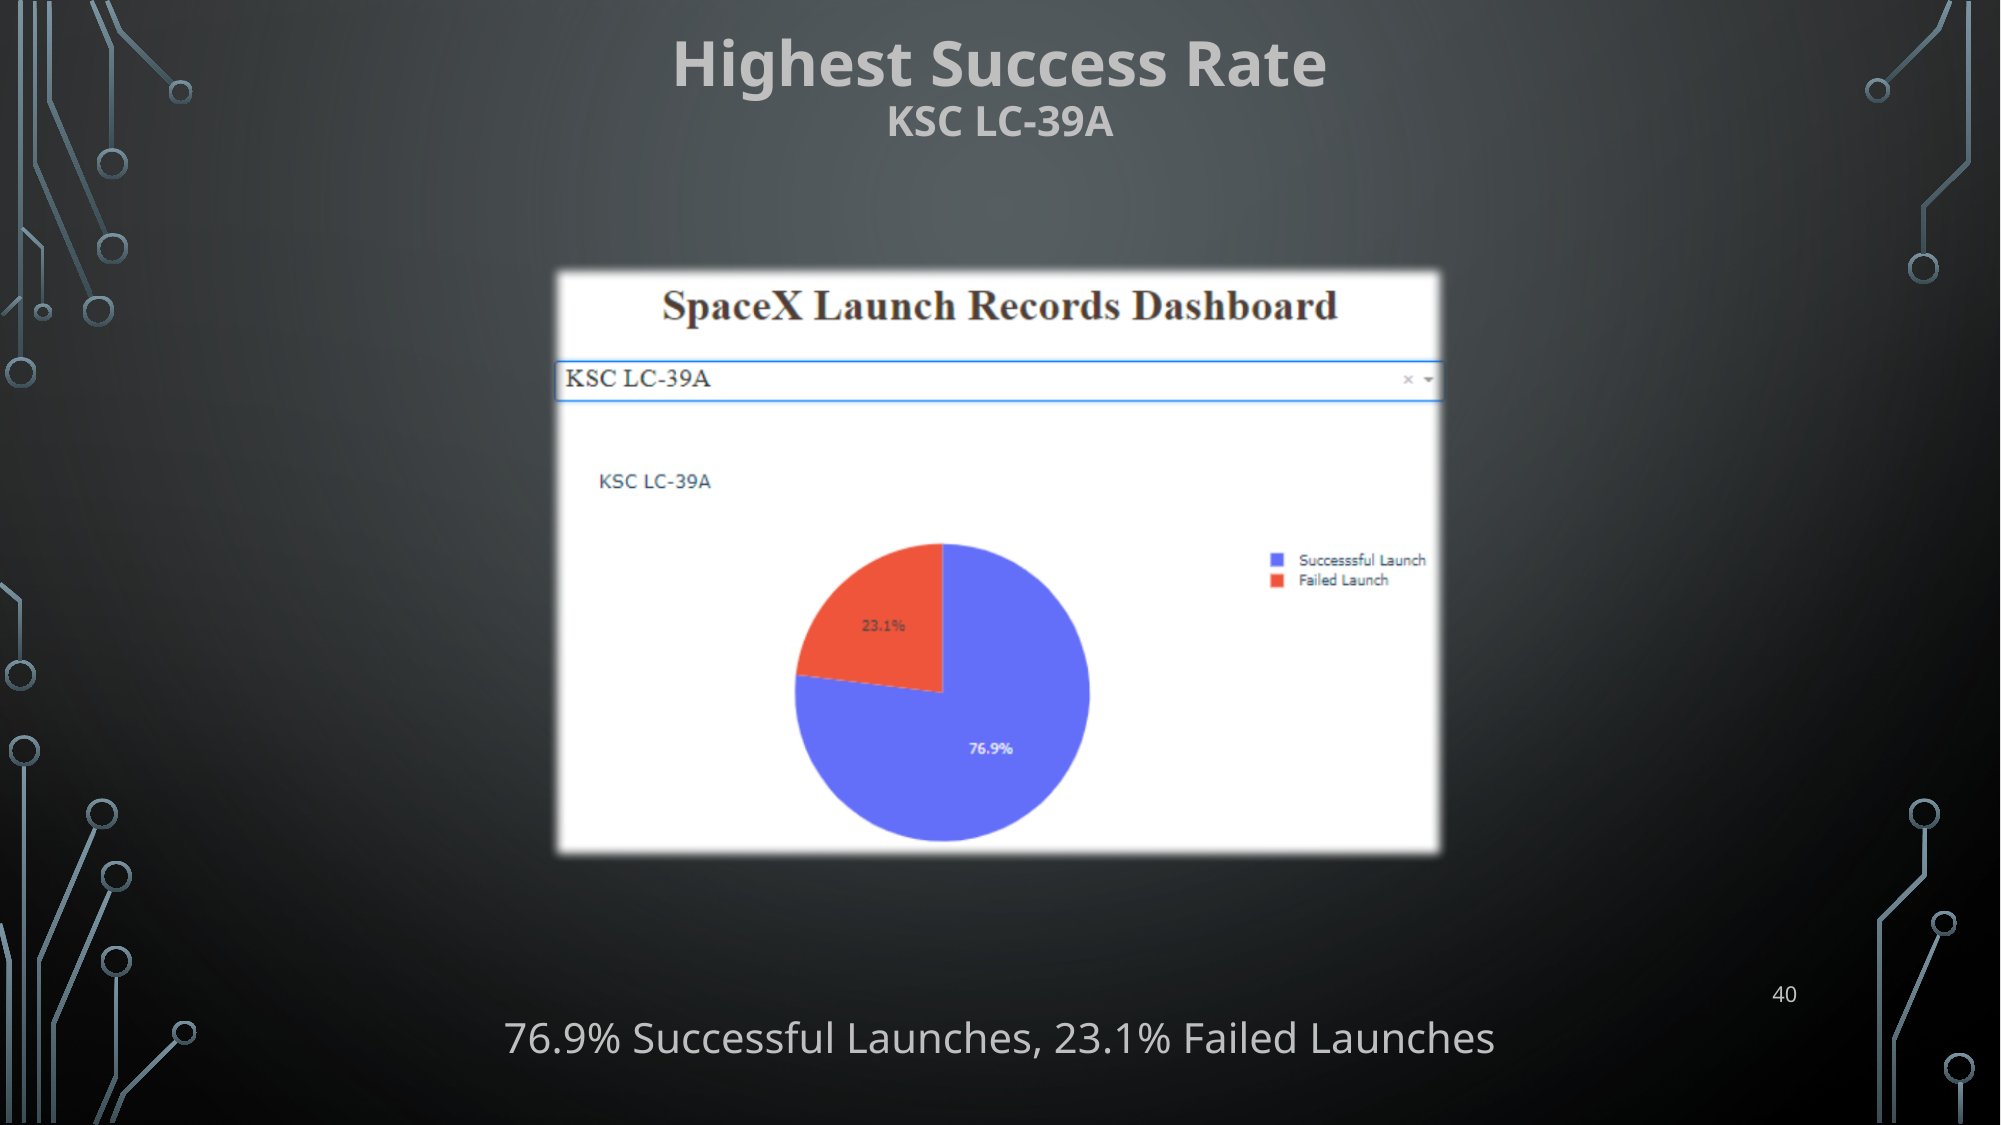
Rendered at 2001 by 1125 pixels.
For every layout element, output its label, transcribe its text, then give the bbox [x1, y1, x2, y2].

text_box Highest Success Rate KSC LC-39A [0, 0, 2000, 179]
picture [548, 262, 1450, 863]
list 76.9% Successful Launches, 23.1% Failed Launches [0, 953, 2000, 1121]
